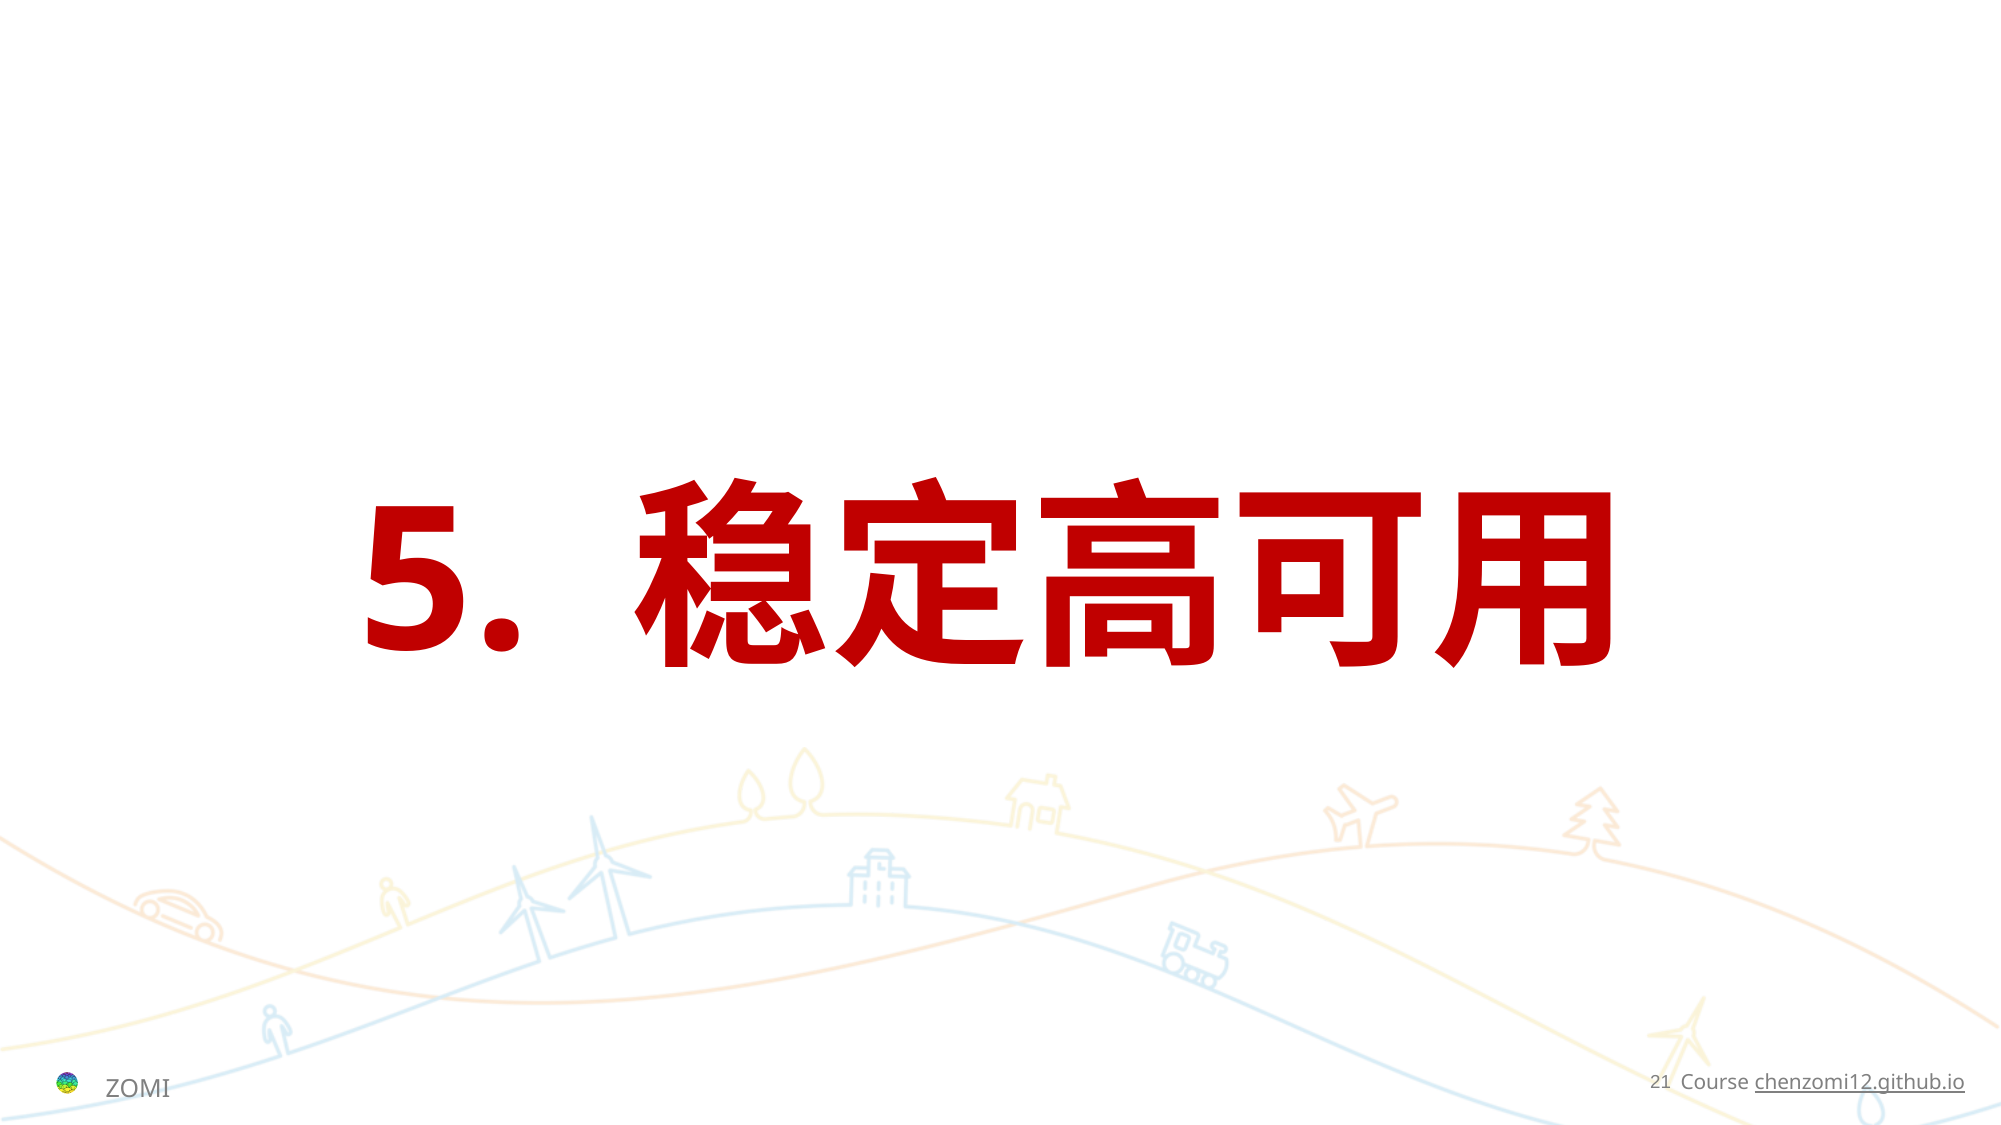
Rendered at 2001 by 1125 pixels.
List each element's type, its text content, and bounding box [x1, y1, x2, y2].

picture [57, 1073, 77, 1093]
list 5. 稳定高可用 [79, 80, 1910, 986]
